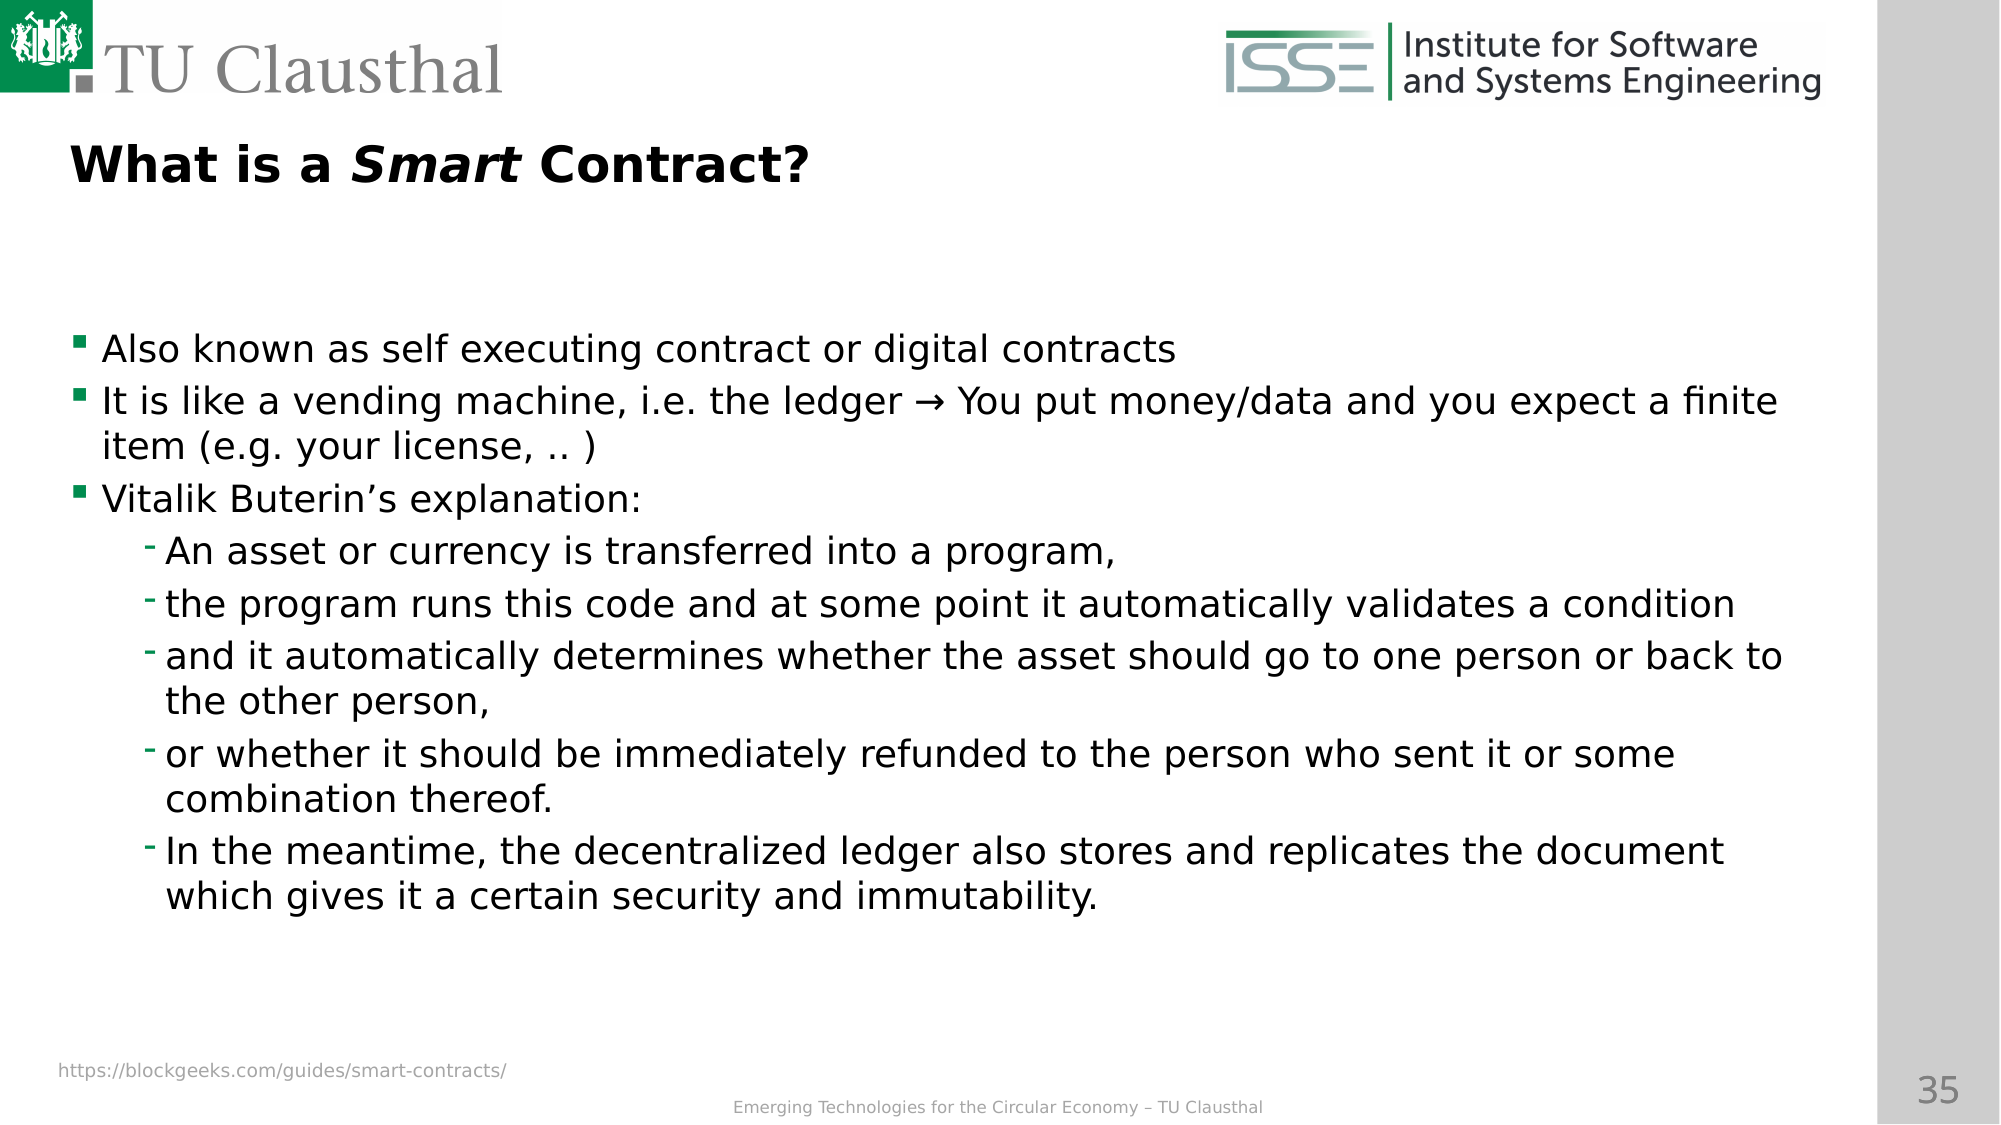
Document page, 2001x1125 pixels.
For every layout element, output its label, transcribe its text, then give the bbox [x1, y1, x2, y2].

text_box What is a Smart Contract? [54, 125, 1819, 208]
text_box https://blockgeeks.com/guides/smart-contracts/ [43, 1051, 1000, 1089]
picture [0, 0, 502, 93]
text_box Also known as self executing contract or digital contracts It is like a vending machine, i.e. the ledger → You put money/data and you expect a finite item (e.g. your license, .. ) Vitalik Buterin’s explanation: An asset or currency is transferred into a program, the program runs this code and at some point it automatically validates a condition and it automatically determines whether the asset should go to one person or back to the other person, or whether it should be immediately refunded to the person who sent it or some combination thereof. In the meantime, the decentralized ledger also stores and replicates the document which gives it a certain security and immutability. [54, 208, 1819, 1035]
picture [1218, 22, 1826, 107]
